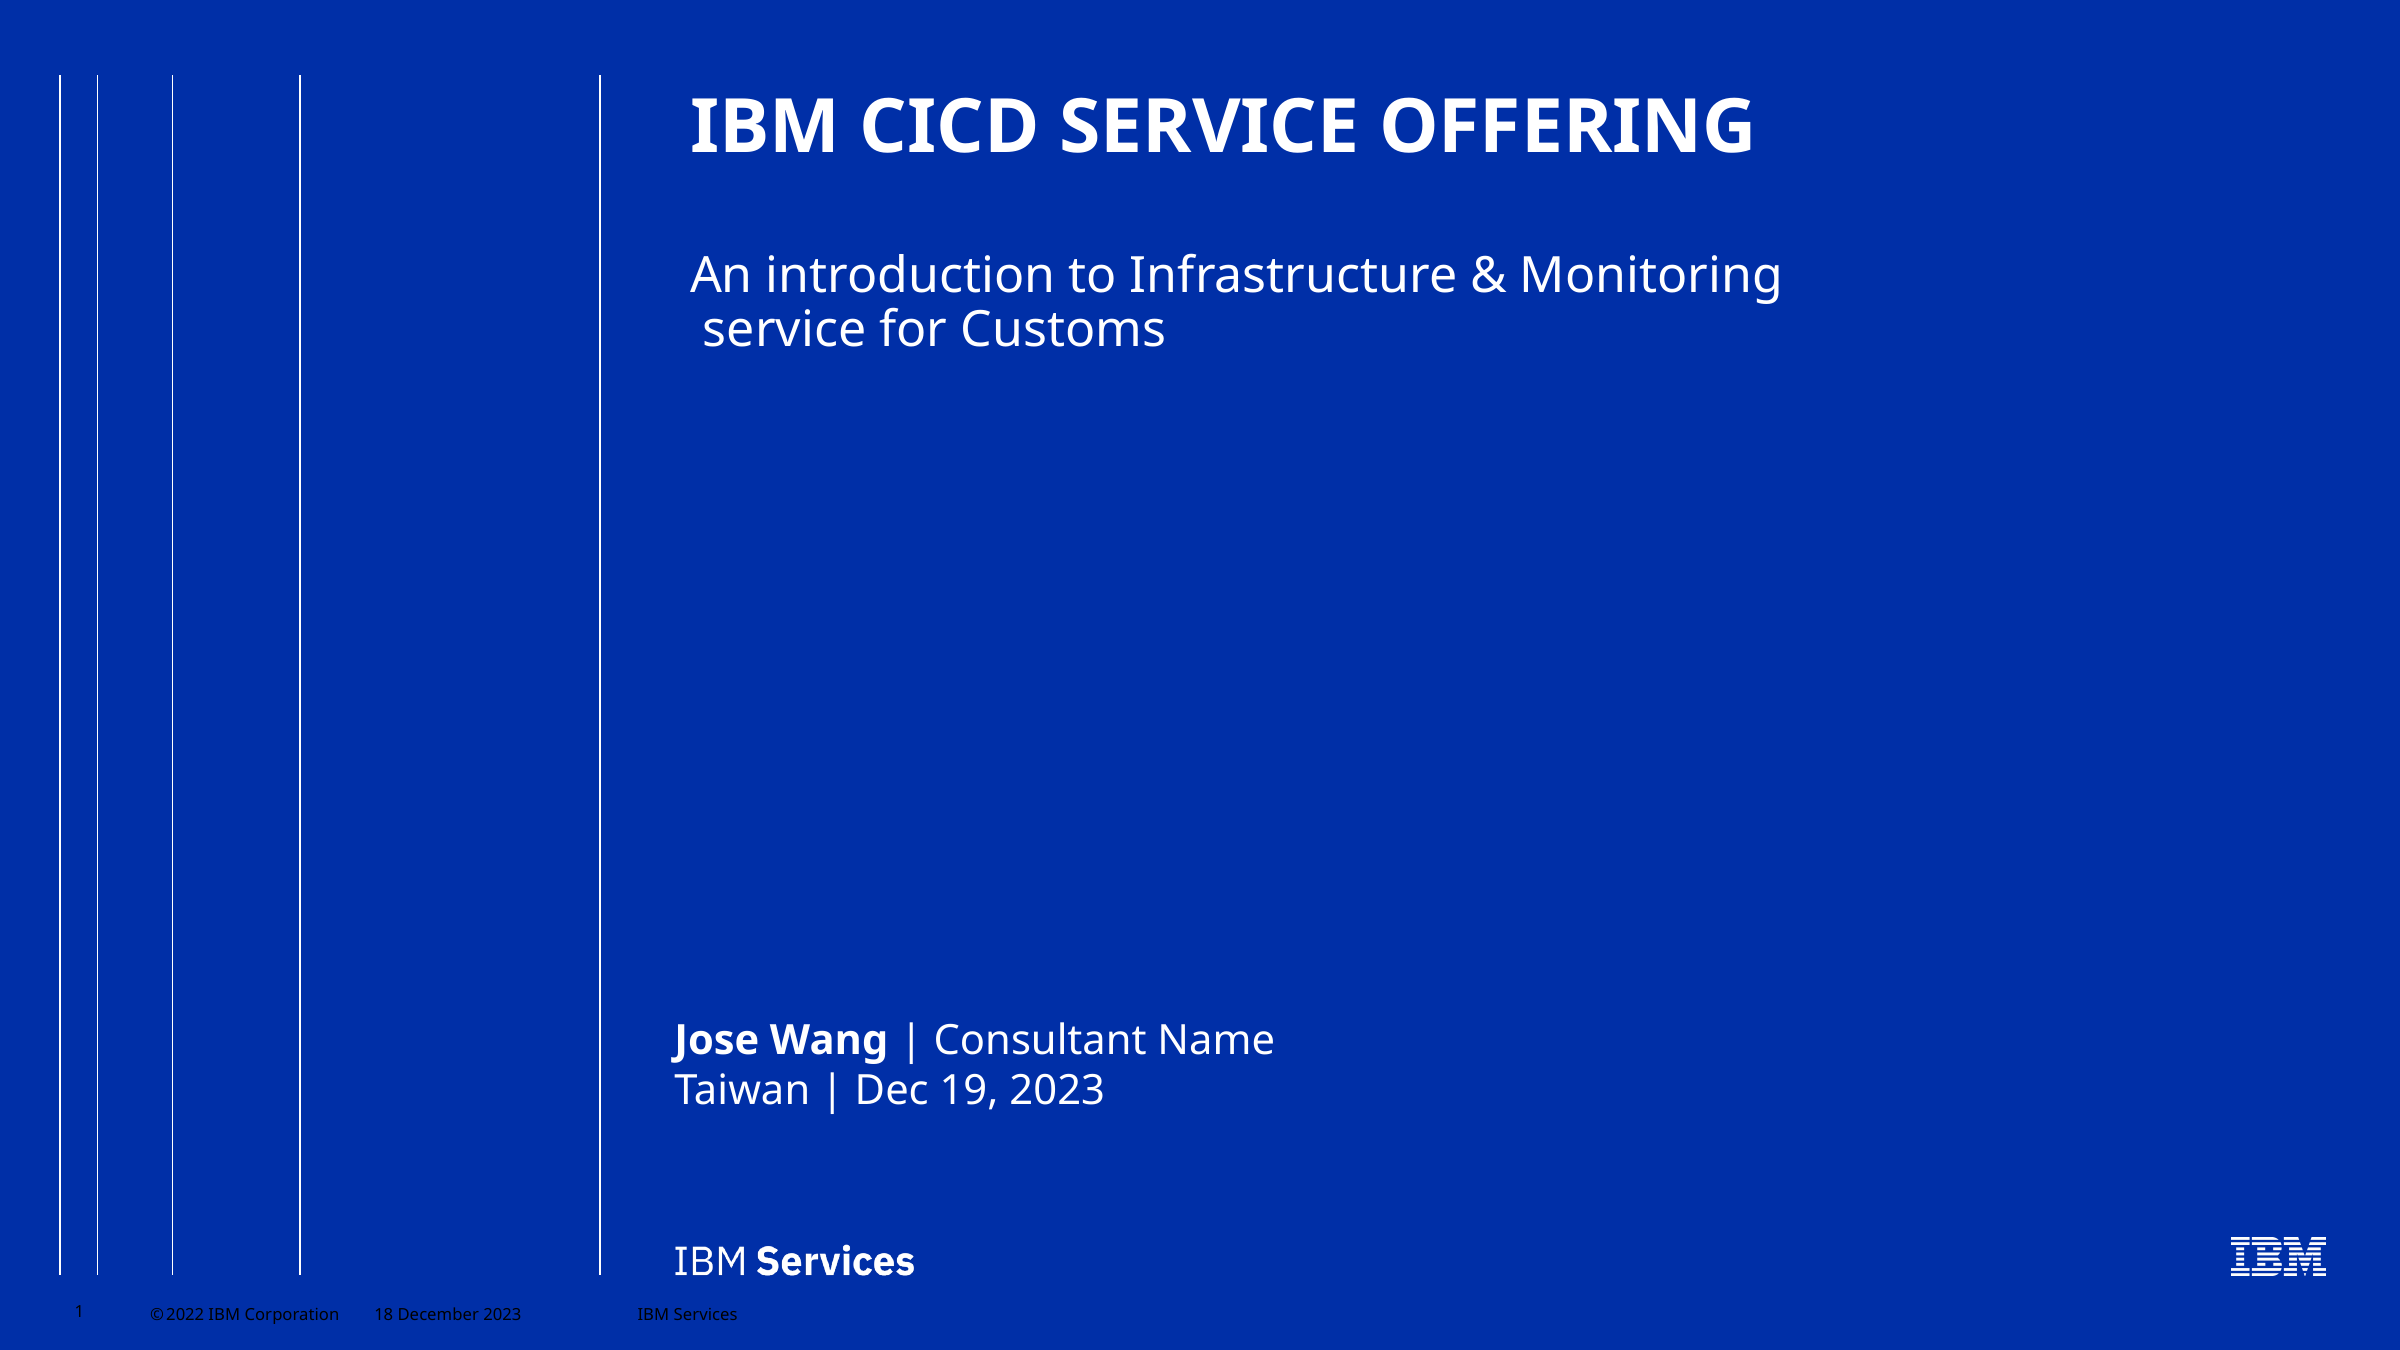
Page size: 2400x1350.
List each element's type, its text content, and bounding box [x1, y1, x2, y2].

picture [619, 1190, 970, 1331]
title IBM CICD SERVICE OFFERING An introduction to Infrastructure & Monitoring service for Customs [675, 80, 1800, 276]
picture [2231, 1237, 2326, 1276]
text_box Jose Wang | Consultant Name Taiwan | Dec 19, 2023 [674, 1012, 1875, 1208]
